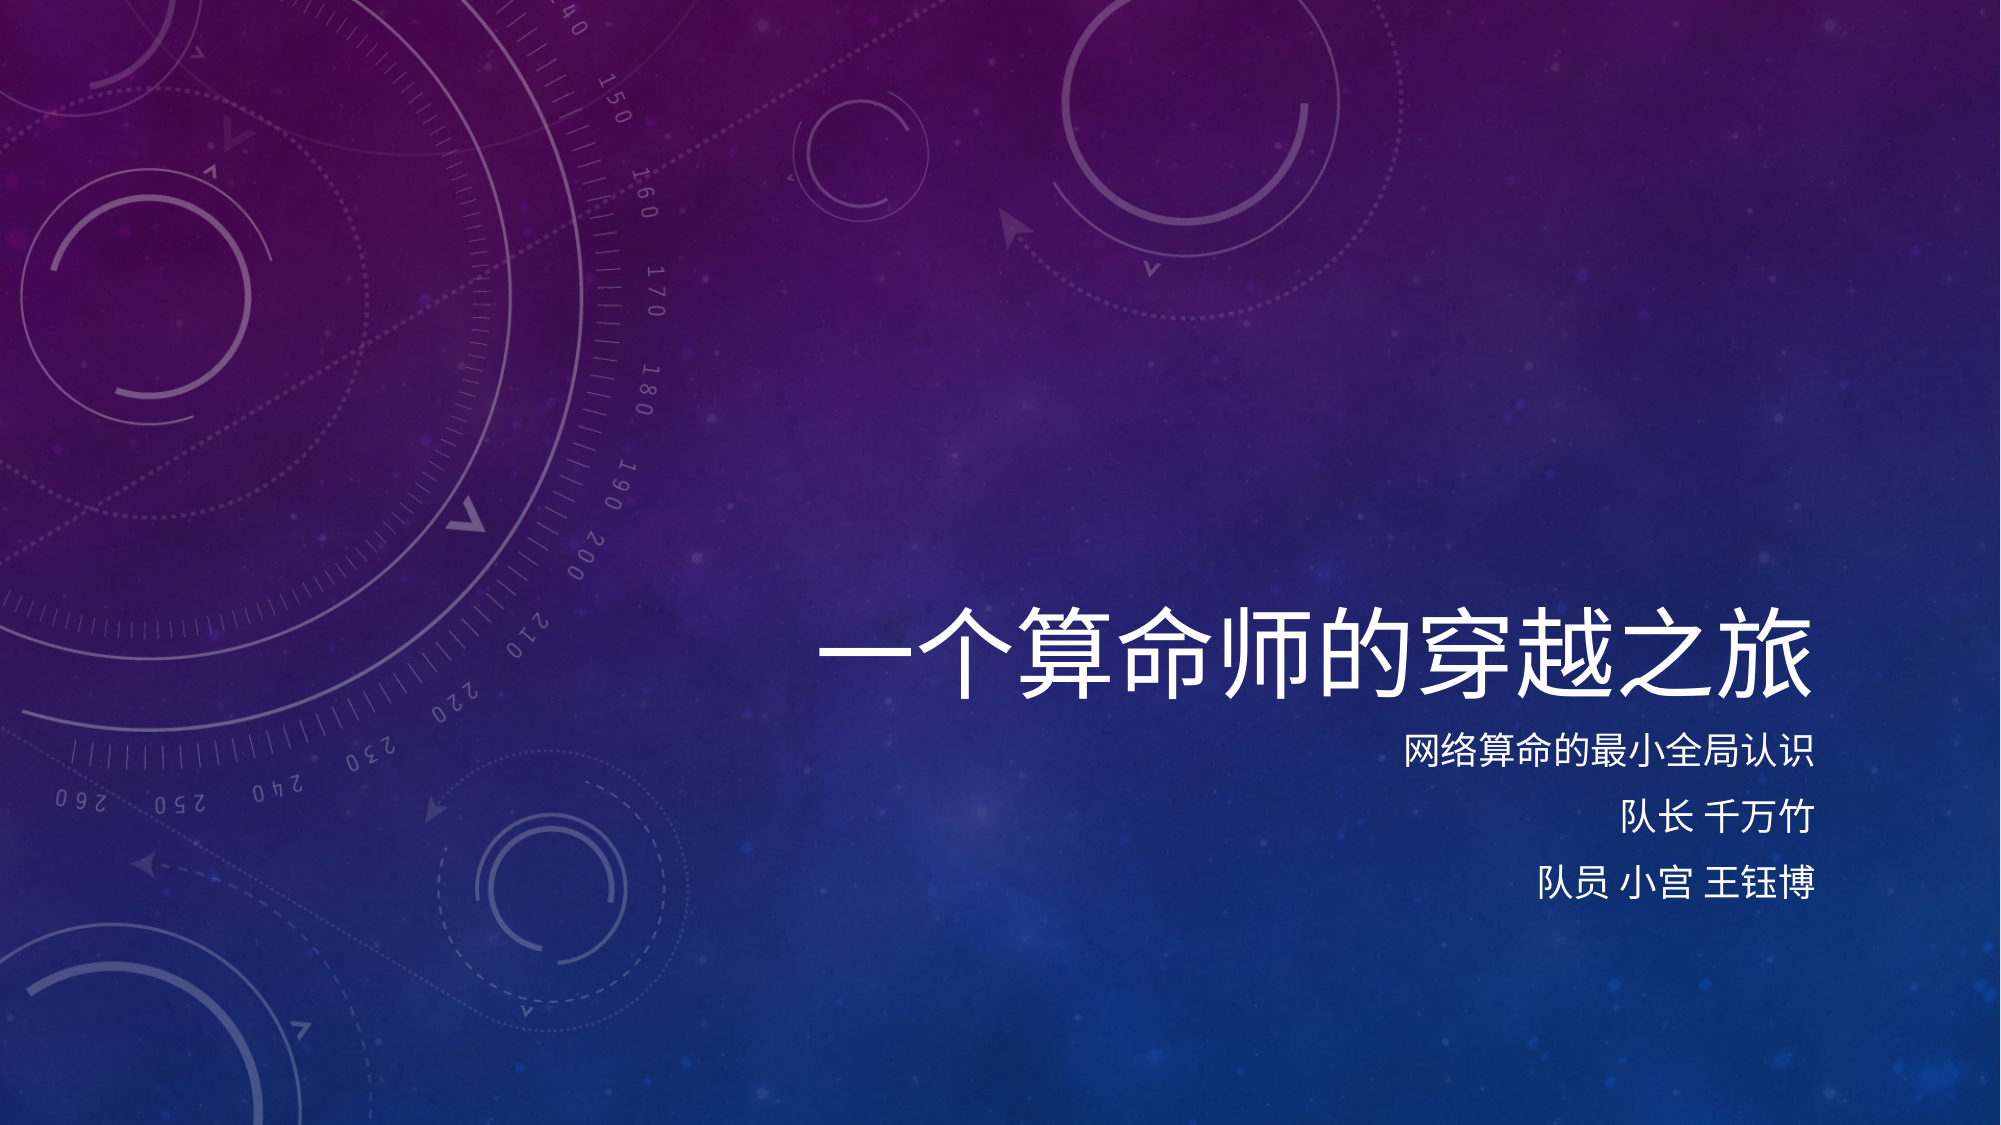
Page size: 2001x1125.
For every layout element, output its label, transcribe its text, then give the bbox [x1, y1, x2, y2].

subtitle 网络算命的最小全局认识 队长 千万竹 队员 小宫 王钰博 [650, 719, 1831, 950]
picture [0, 0, 2001, 1125]
title 一个算命师的穿越之旅 [650, 322, 1831, 719]
